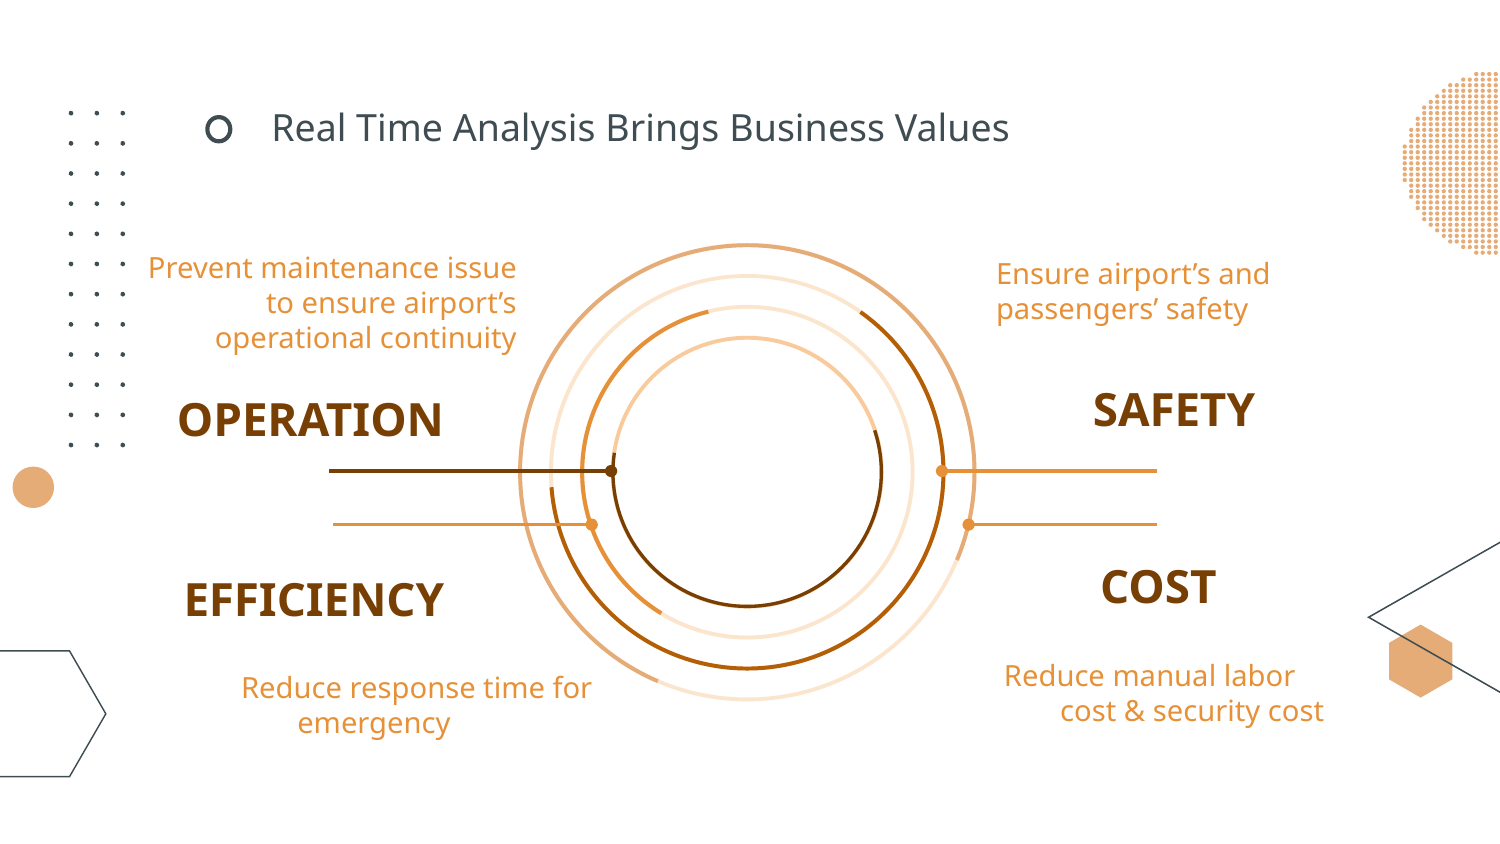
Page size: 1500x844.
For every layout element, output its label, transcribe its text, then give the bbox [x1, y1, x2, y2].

text_box [611, 429, 884, 609]
text_box [612, 652, 659, 684]
text_box [558, 478, 946, 671]
text_box [549, 487, 560, 523]
text_box [518, 243, 977, 469]
text_box [661, 304, 915, 640]
title Real Time Analysis Brings Business Values [256, 70, 1200, 165]
text_box [967, 479, 977, 519]
text_box [526, 534, 607, 648]
text_box [955, 530, 969, 561]
text_box [612, 335, 877, 453]
text_box SAFETY [1077, 365, 1387, 472]
text_box [658, 559, 959, 702]
text_box [859, 310, 946, 465]
text_box COST [1085, 543, 1394, 649]
subtitle Prevent maintenance issue to ensure airport’s operational continuity [127, 234, 533, 376]
text_box [591, 530, 663, 616]
text_box [549, 274, 861, 469]
text_box Reduce manual labor cost & security cost [970, 636, 1367, 743]
text_box [518, 479, 528, 523]
text_box Ensure airport’s and passengers’ safety [962, 234, 1367, 341]
text_box EFFICIENCY [150, 555, 460, 662]
text_box [580, 479, 591, 520]
text_box Reduce response time for emergency [207, 648, 612, 755]
text_box [207, 117, 231, 142]
text_box OPERATION [150, 376, 460, 482]
text_box [549, 479, 554, 487]
text_box [580, 309, 709, 469]
